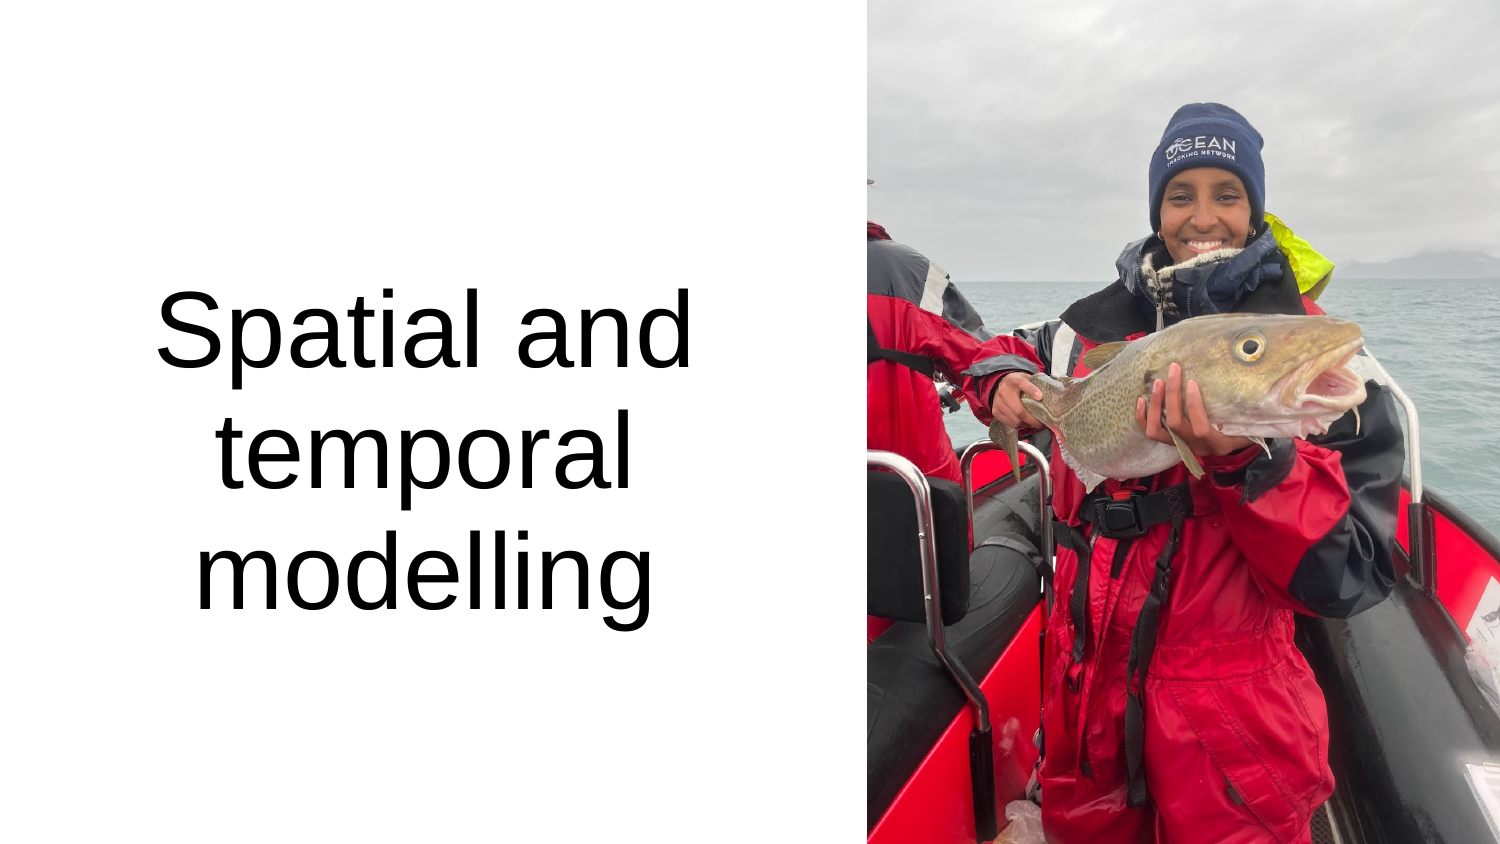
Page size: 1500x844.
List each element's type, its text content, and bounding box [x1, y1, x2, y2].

title Spatial and temporal modelling [51, 122, 799, 648]
picture [867, 0, 1500, 844]
